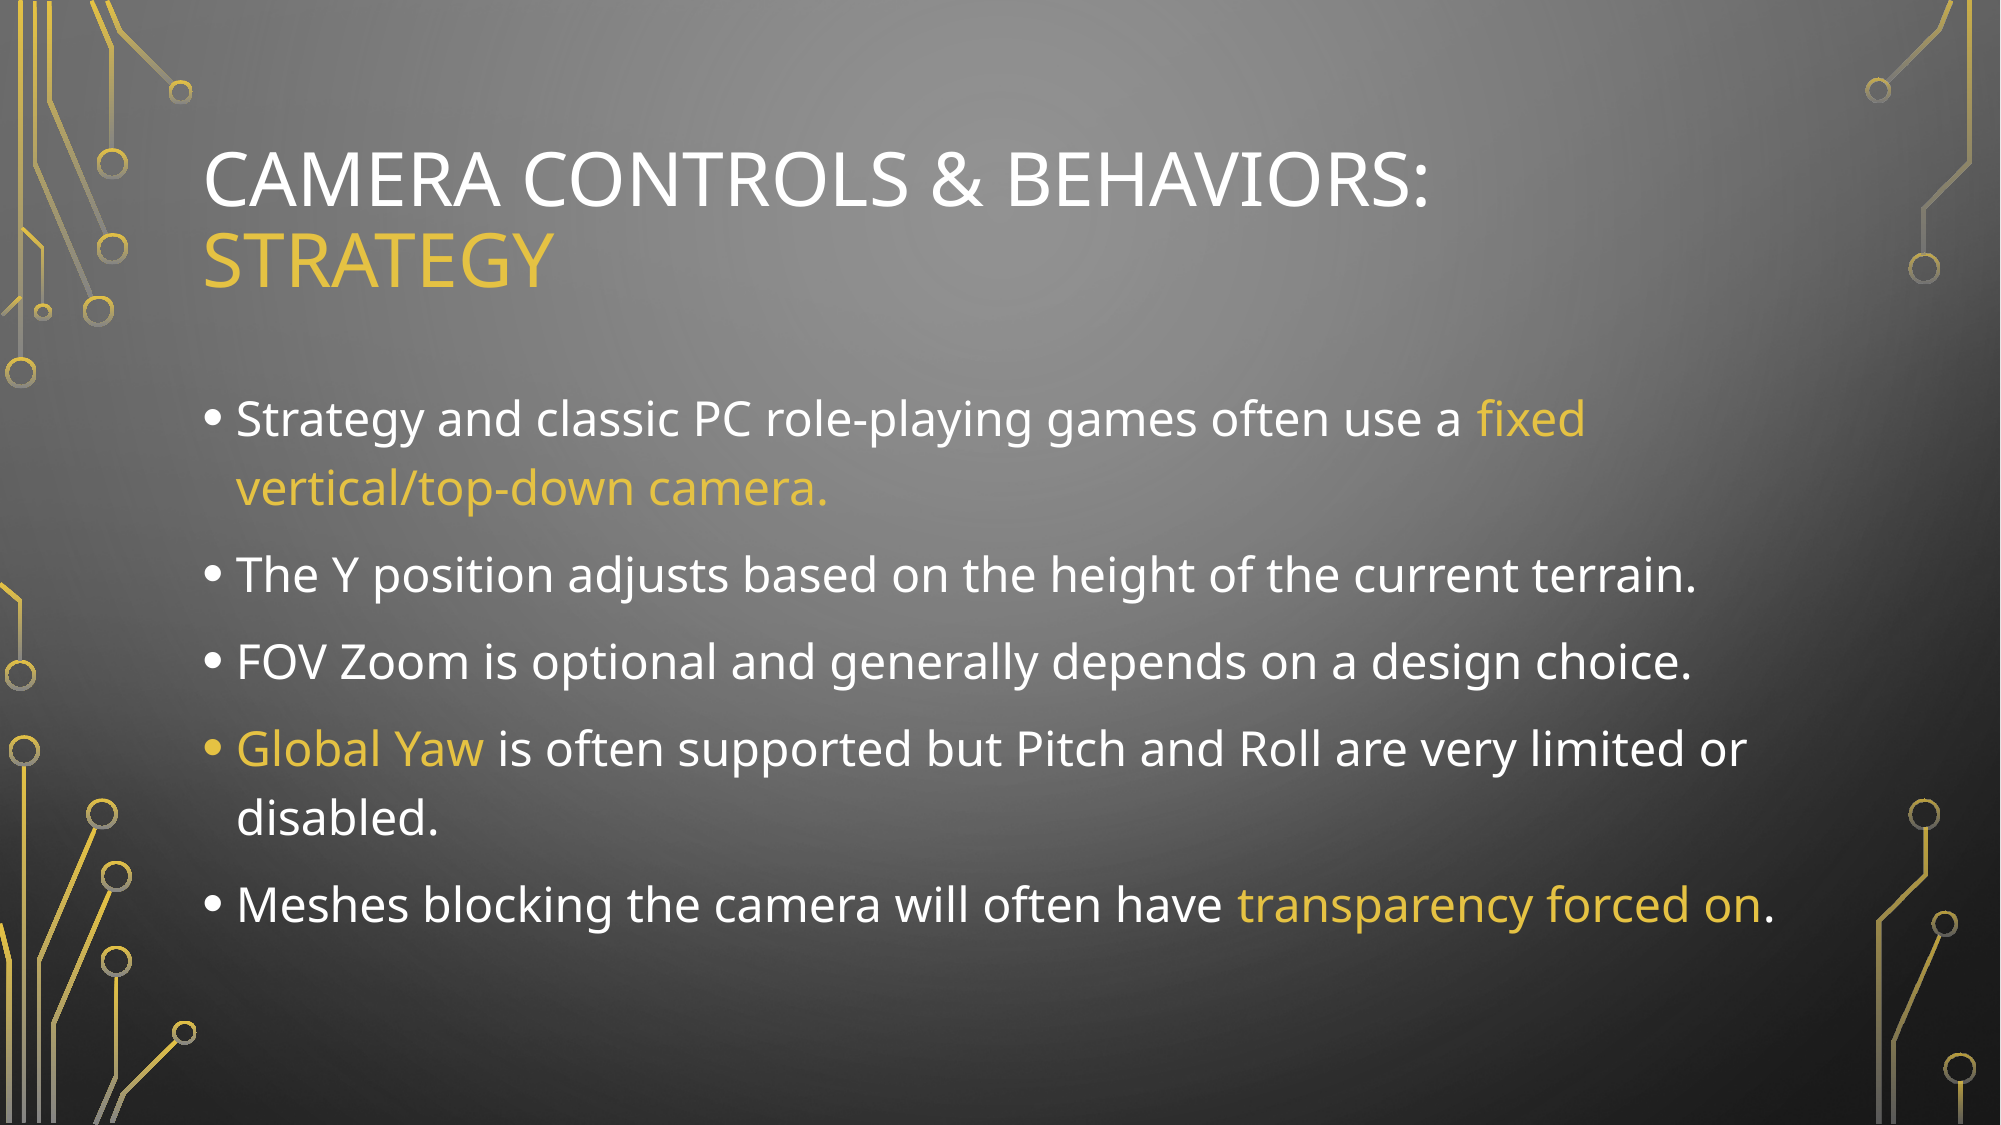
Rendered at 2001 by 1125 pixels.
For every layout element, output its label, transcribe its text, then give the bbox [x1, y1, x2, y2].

list Strategy and classic PC role-playing games often use a fixed vertical/top-down camera. The Y position adjusts based on the height of the current terrain. FOV Zoom is optional and generally depends on a design choice. Global Yaw is often supported but Pitch and Roll are very limited or disabled. Meshes blocking the camera will often have transparency forced on. [187, 369, 1813, 1009]
title CAMERA CONTROLS & BEHAVIORS: STRATEGY [187, 101, 1813, 344]
